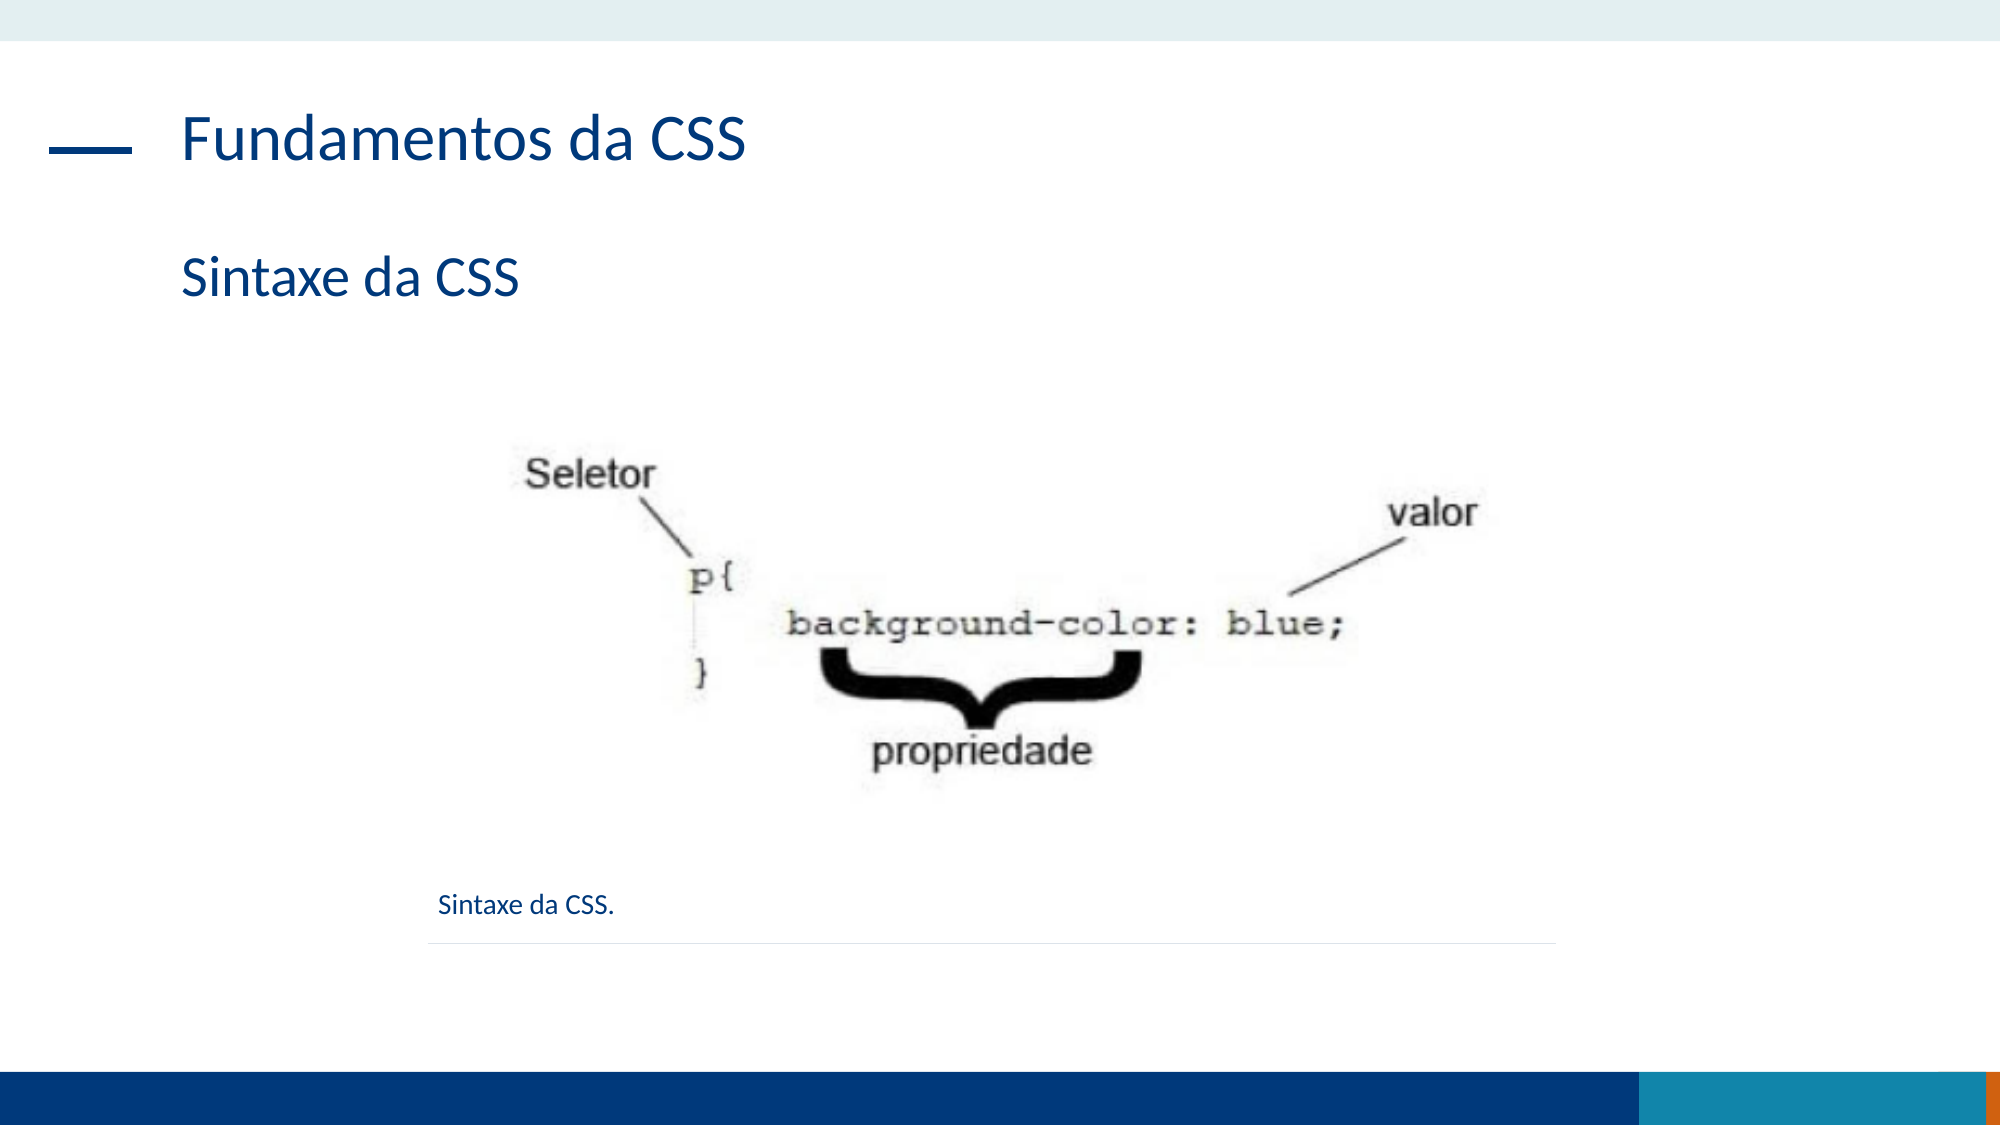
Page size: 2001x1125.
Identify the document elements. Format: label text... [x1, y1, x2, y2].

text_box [423, 877, 1833, 944]
list Sintaxe da CSS [167, 238, 1833, 380]
list Fundamentos da CSS [167, 95, 1833, 237]
picture [394, 340, 1606, 843]
